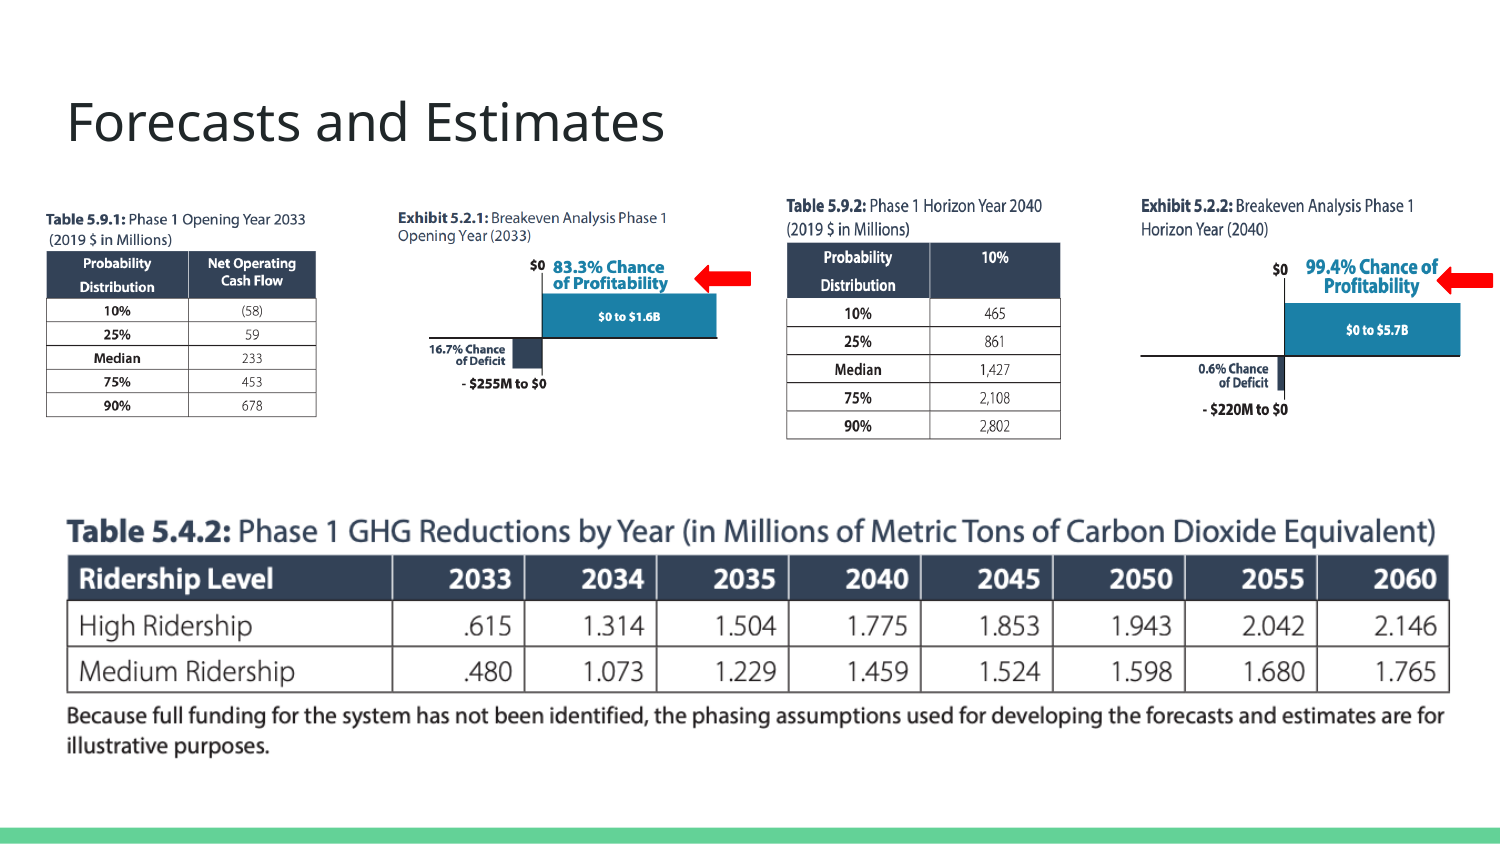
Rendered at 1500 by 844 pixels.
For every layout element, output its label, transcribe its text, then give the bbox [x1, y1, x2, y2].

text_box [1489, 273, 1493, 288]
picture [23, 191, 751, 459]
title Forecasts and Estimates [51, 72, 1449, 167]
picture [757, 191, 1485, 459]
picture [0, 482, 1500, 819]
